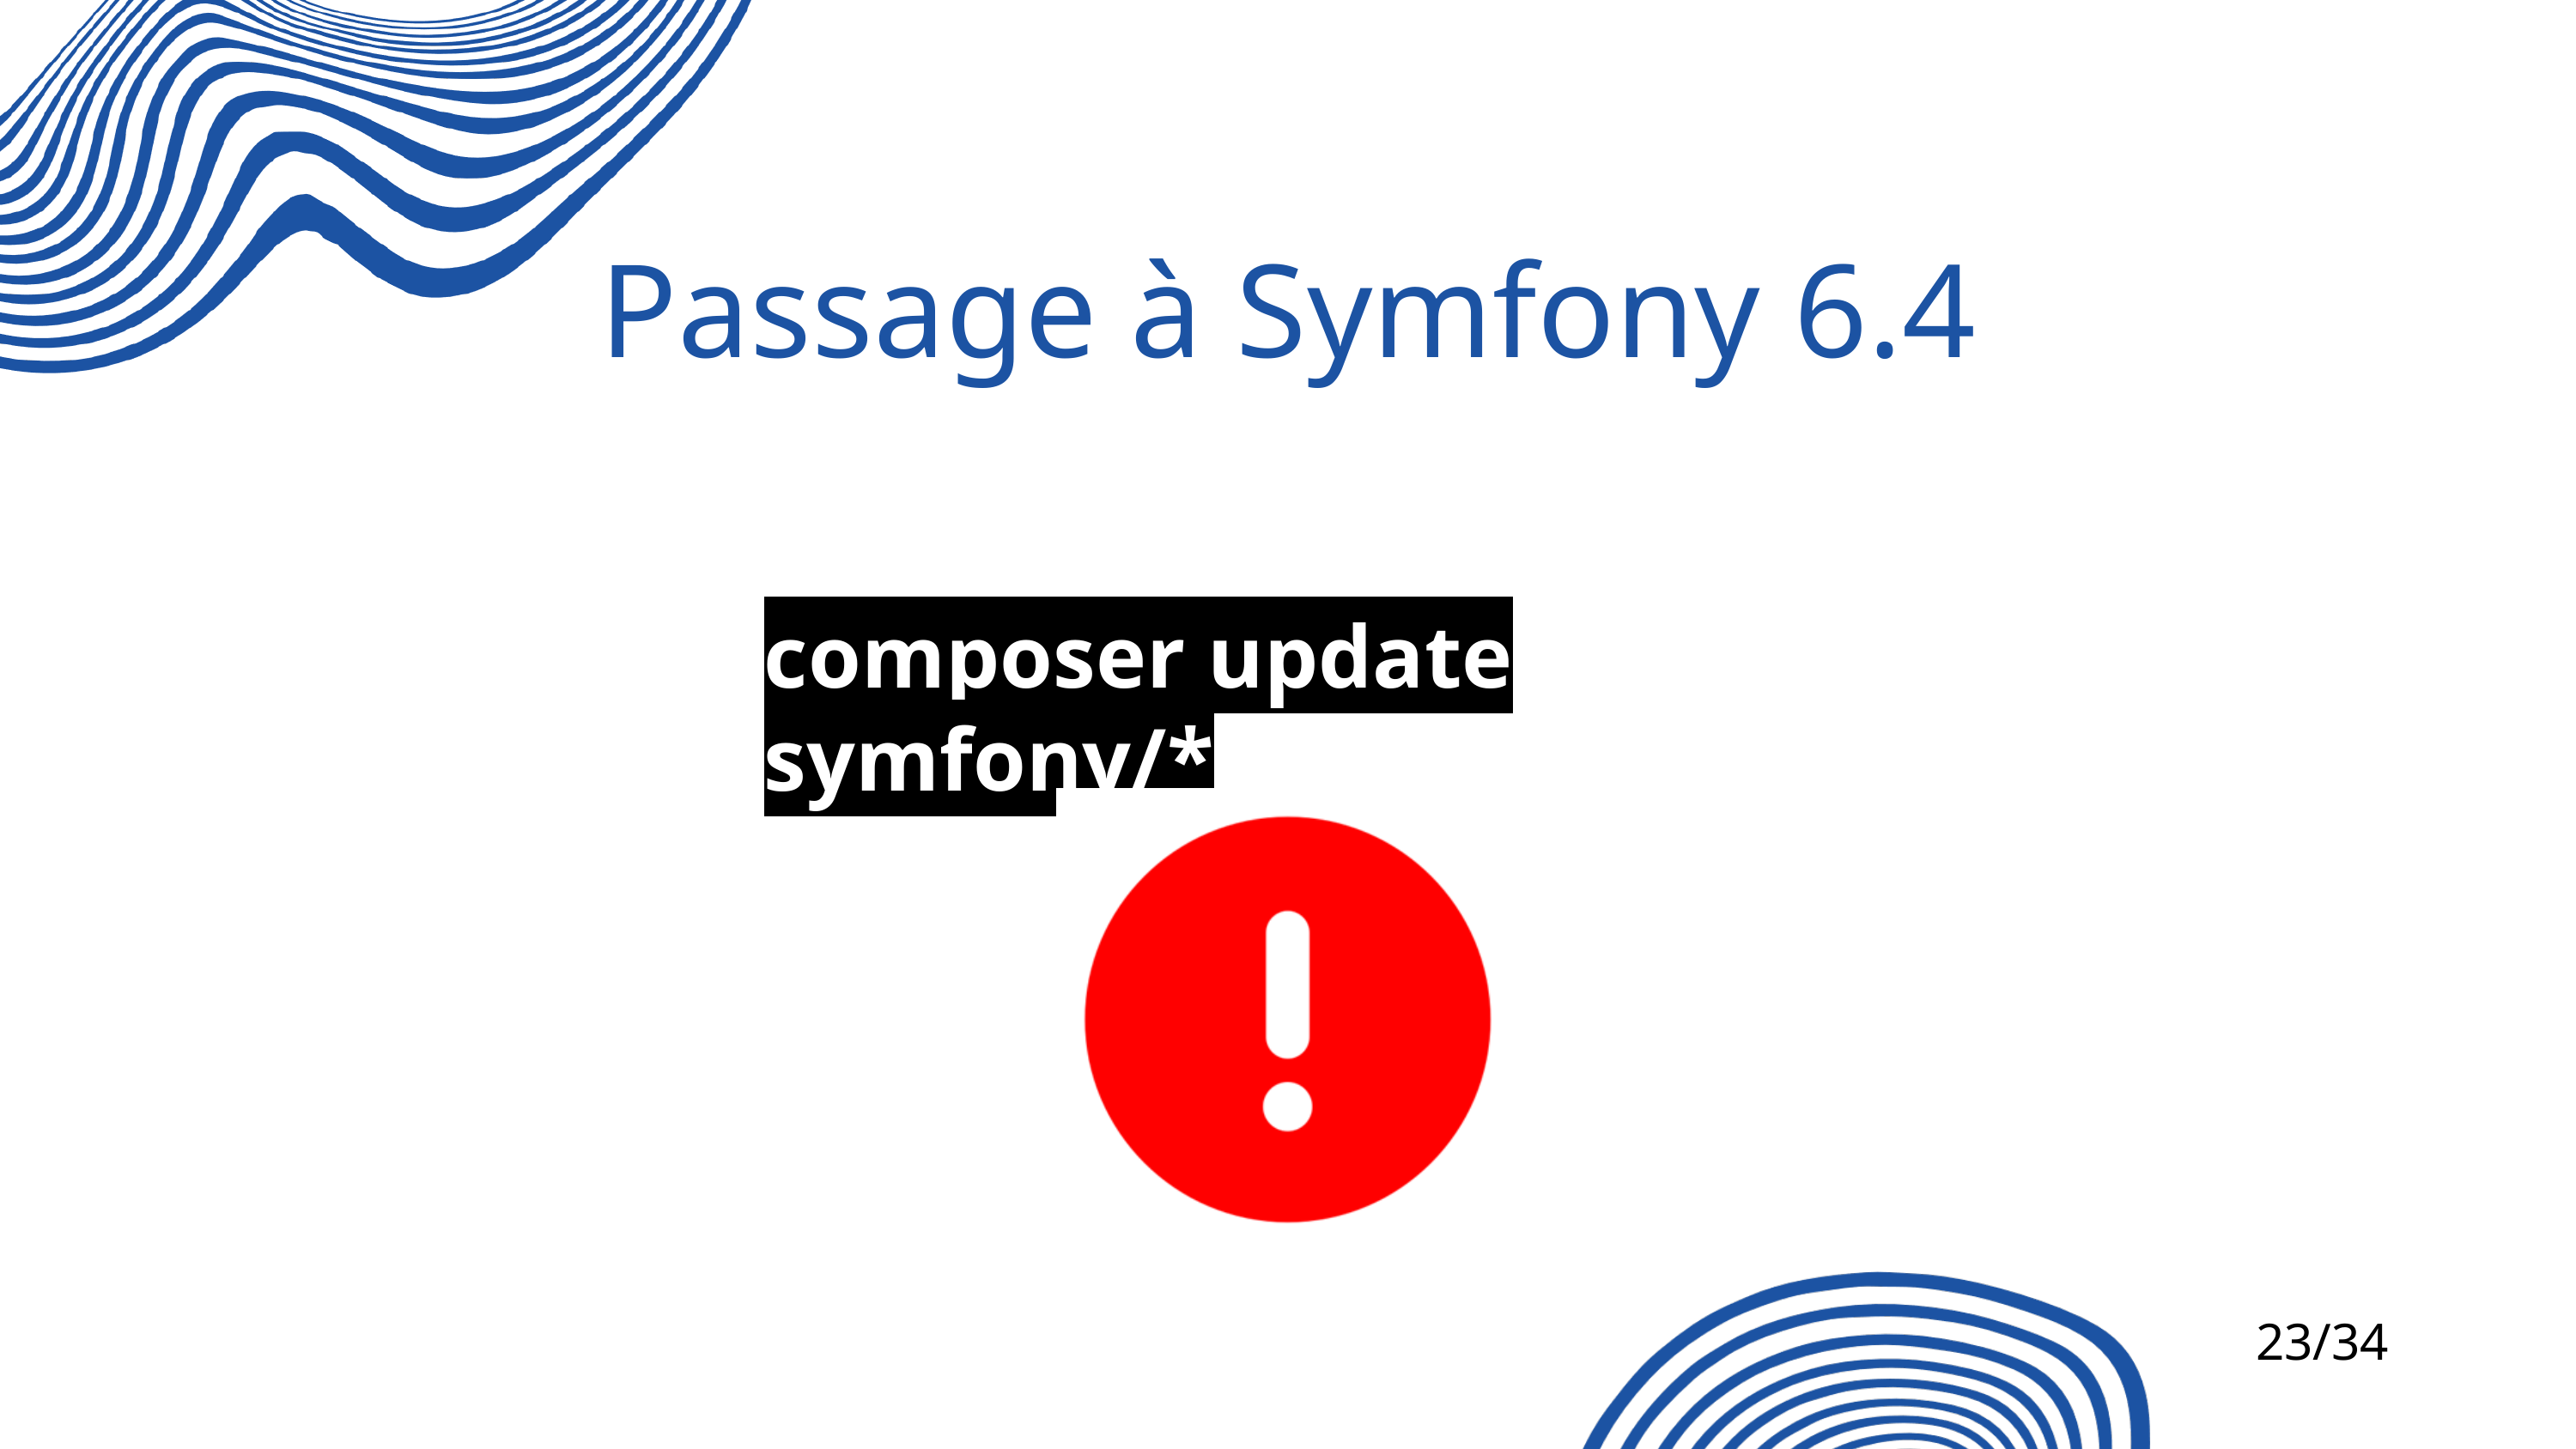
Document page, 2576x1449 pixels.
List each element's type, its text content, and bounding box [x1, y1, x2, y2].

text_box [0, 0, 781, 377]
text_box [1371, 1271, 2576, 1449]
picture [1056, 788, 1520, 1252]
text_box Passage à Symfony 6.4 [455, 145, 2120, 391]
text_box 23/34 [2243, 1303, 2480, 1377]
text_box composer update symfony/* [750, 596, 1900, 815]
